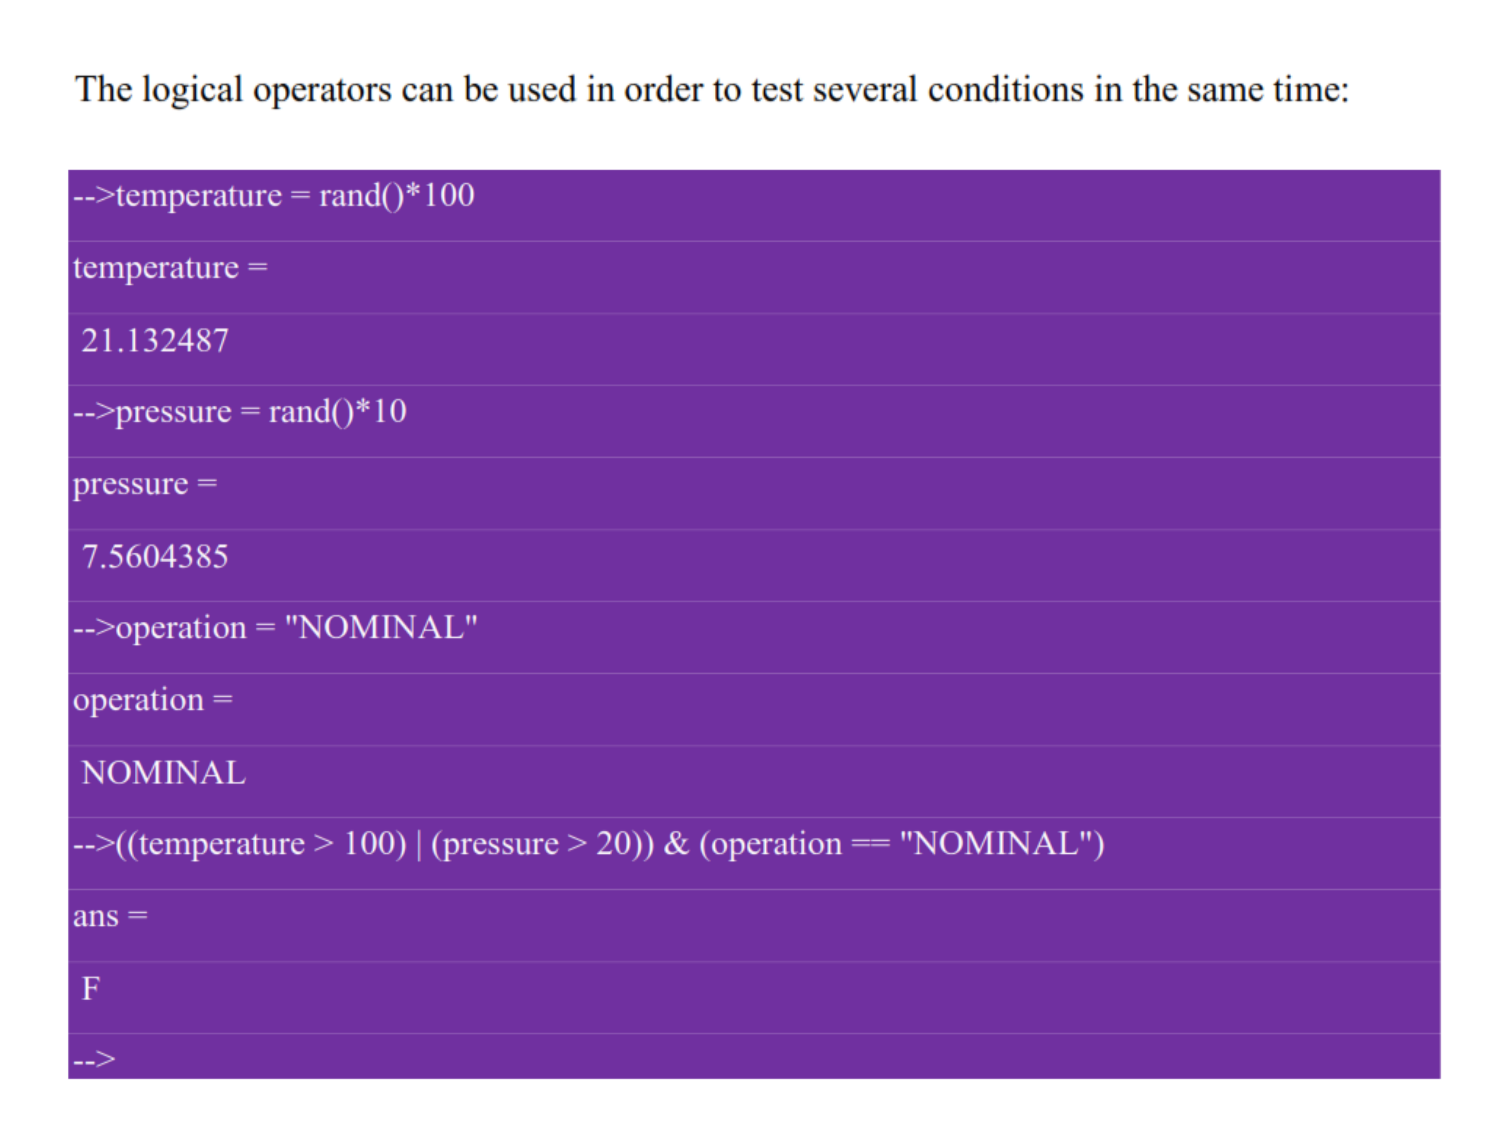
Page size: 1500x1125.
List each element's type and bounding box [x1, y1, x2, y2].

picture [32, 49, 1463, 1095]
